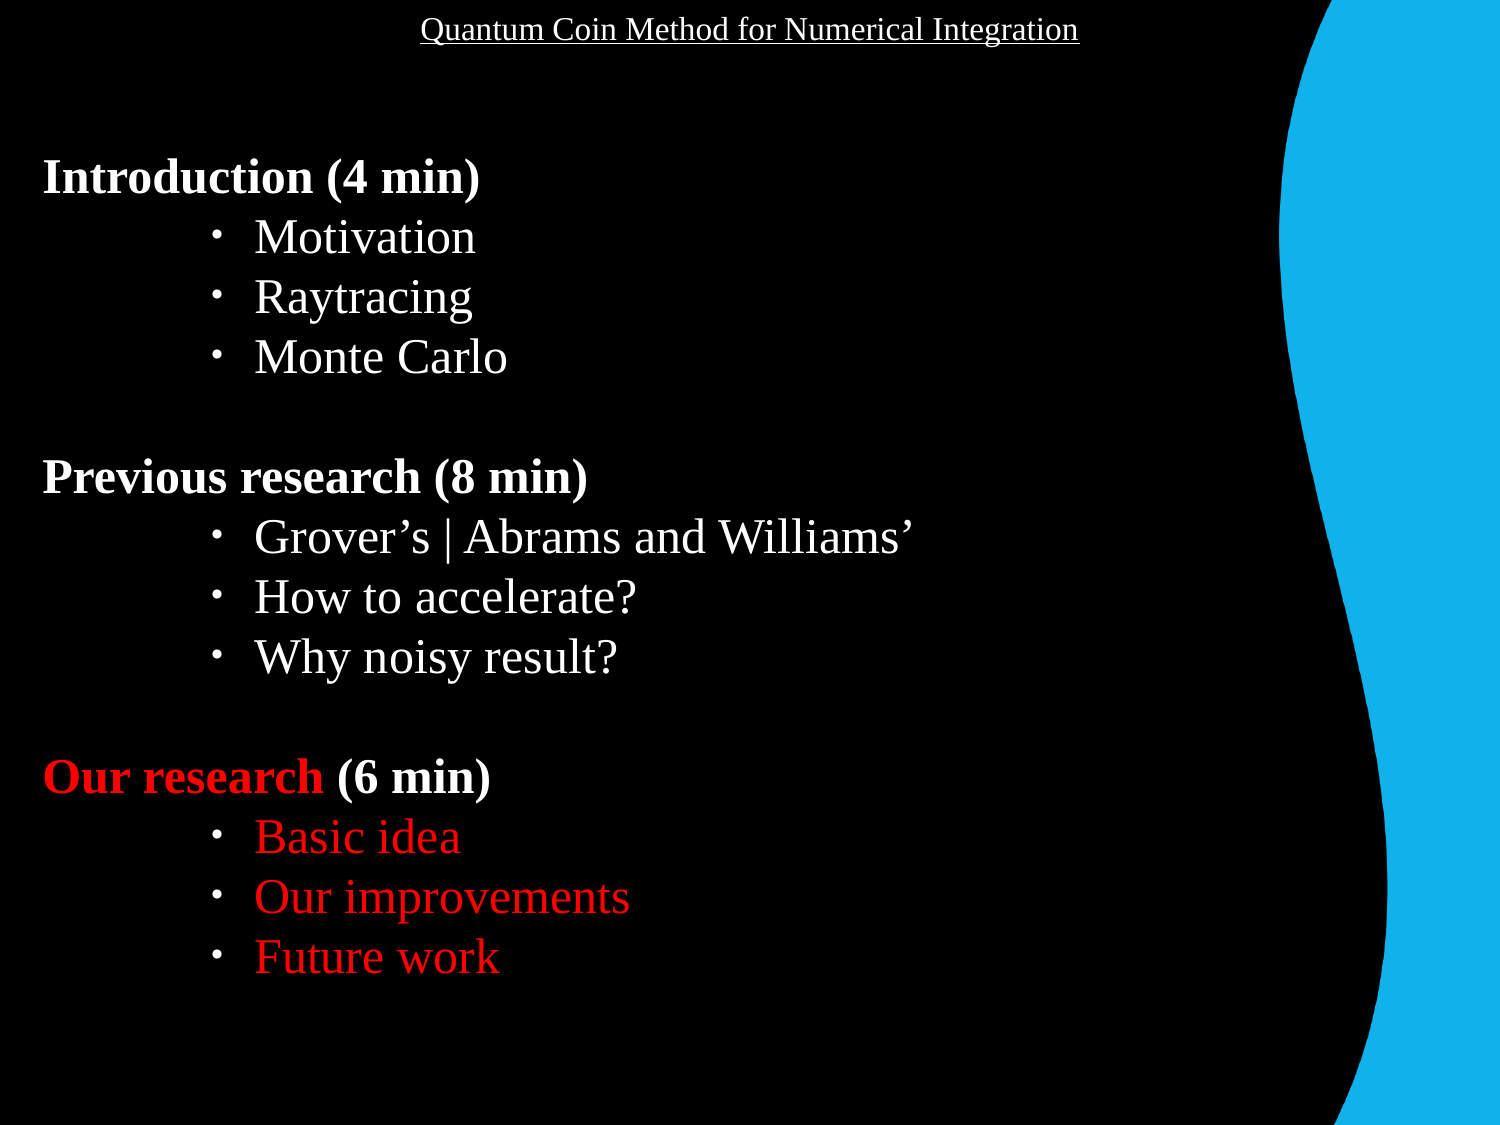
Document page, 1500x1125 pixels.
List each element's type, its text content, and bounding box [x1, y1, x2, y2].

picture [0, 0, 1386, 1125]
text_box Quantum Coin Method for Numerical Integration [290, 0, 1209, 55]
text_box Introduction (4 min) ・Motivation ・Raytracing ・Monte Carlo Previous research (8 min) ・Grover’s | Abrams and Williams’ ・How to accelerate? ・Why noisy result? Our research (6 min) ・Basic idea ・Our improvements ・Future work [27, 136, 1337, 991]
